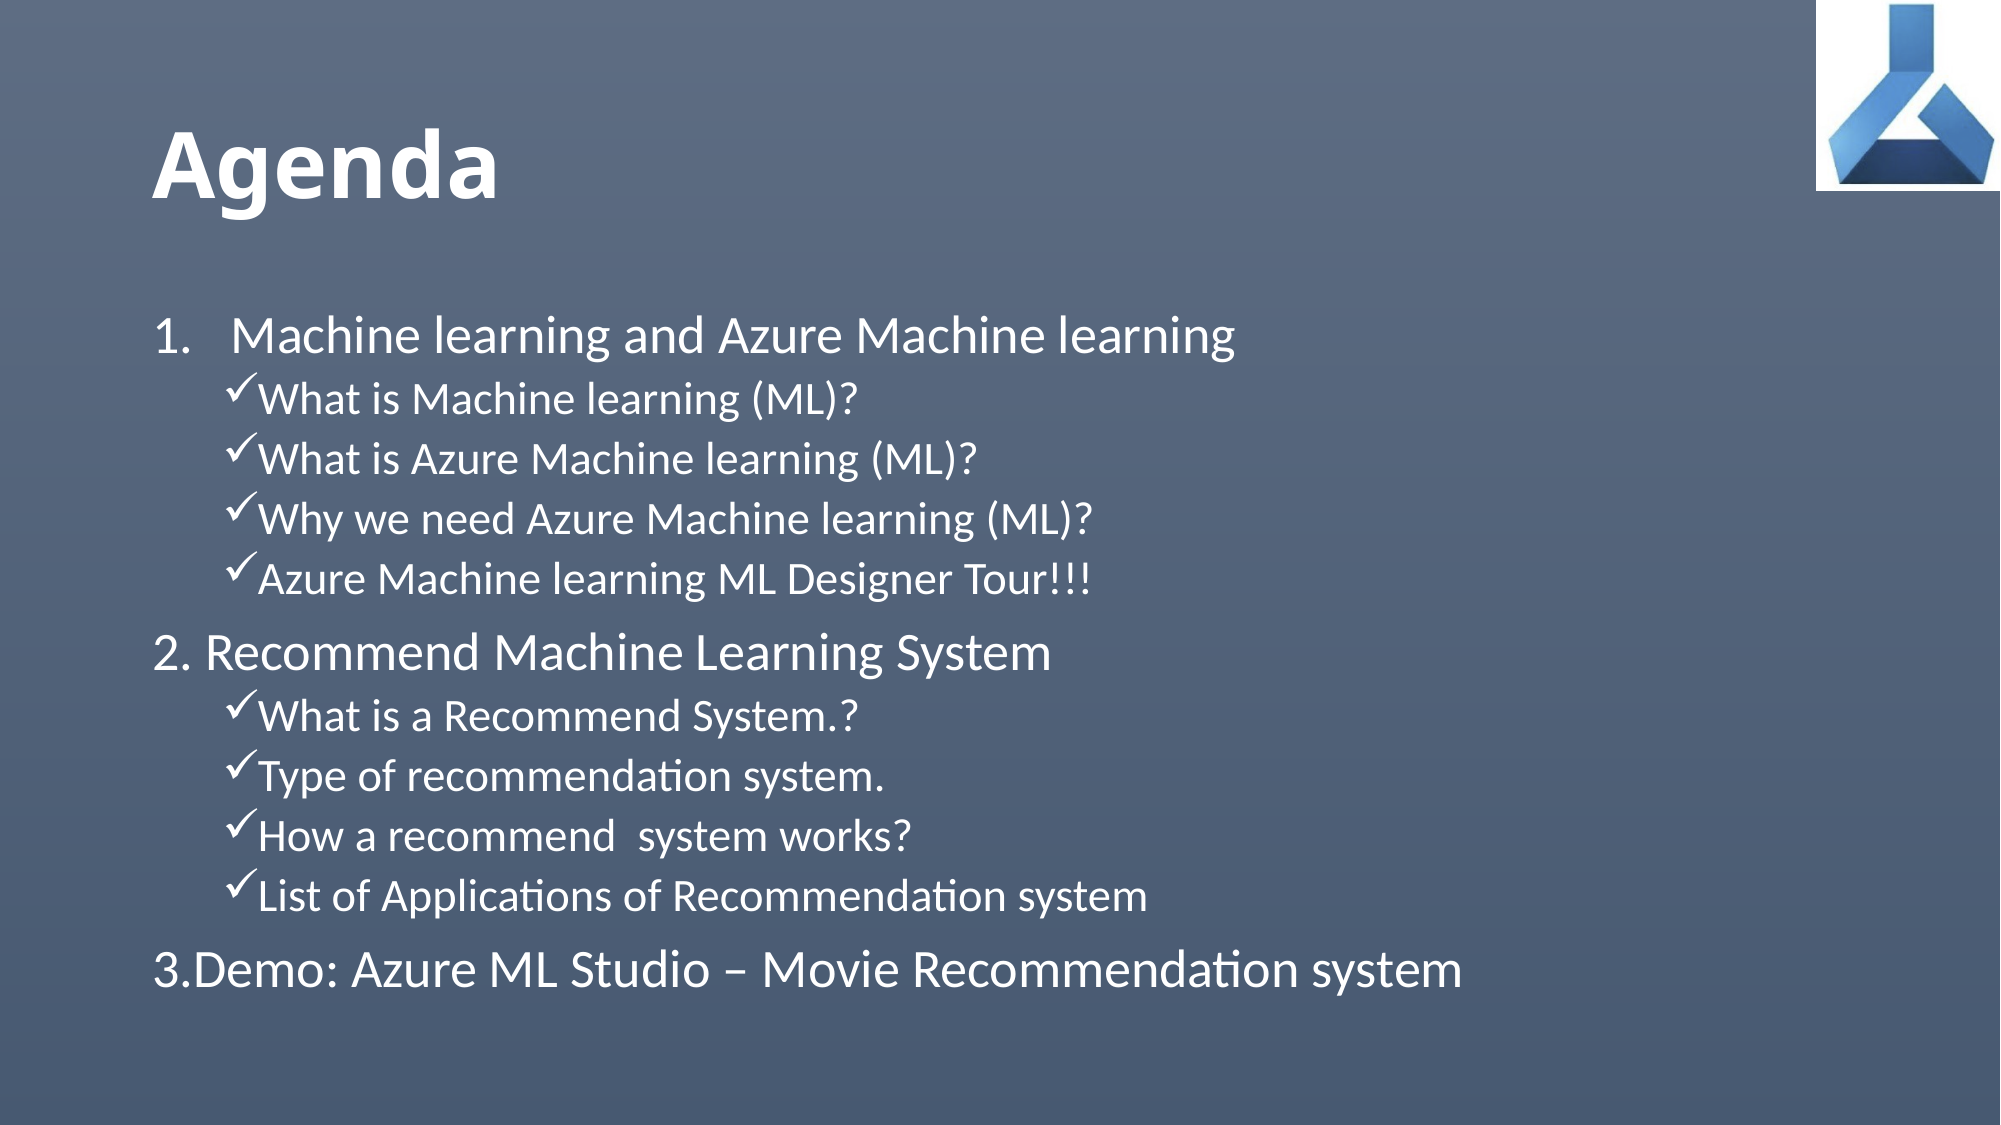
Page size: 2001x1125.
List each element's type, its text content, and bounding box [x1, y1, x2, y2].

title Agenda [137, 59, 1863, 278]
list Machine learning and Azure Machine learning What is Machine learning (ML)? What is Azure Machine learning (ML)? Why we need Azure Machine learning (ML)? Azure Machine learning ML Designer Tour!!! 2. Recommend Machine Learning System What is a Recommend System.? Type of recommendation system. How a recommend system works? List of Applications of Recommendation system 3.Demo: Azure ML Studio – Movie Recommendation system [137, 299, 1863, 1014]
picture [1816, 0, 2000, 191]
